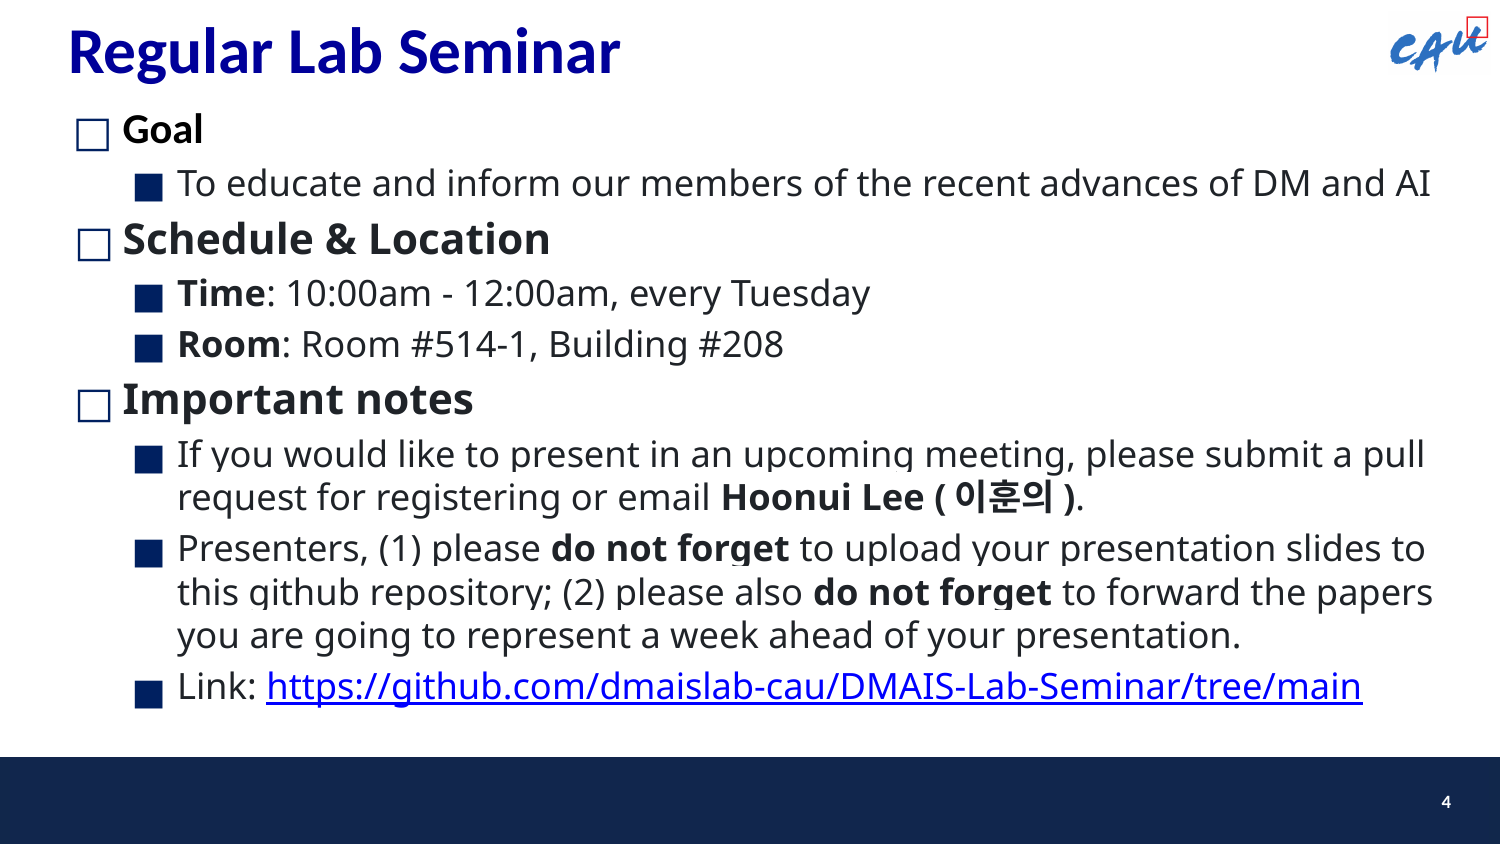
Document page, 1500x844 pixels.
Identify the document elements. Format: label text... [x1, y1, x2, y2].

list Goal To educate and inform our members of the recent advances of DM and AI Schedule & Location Time: 10:00am - 12:00am, every Tuesday Room: Room #514-1, Building #208 Important notes If you would like to present in an upcoming meeting, please submit a pull request for registering or email Hoonui Lee (이훈의). Presenters, (1) please do not forget to upload your presentation slides to this github repository; (2) please also do not forget to forward the papers you are going to represent a week ahead of your presentation. Link: https://github.com/dmaislab-cau/DMAIS-Lab-Seminar/tree/main [53, 94, 1459, 758]
picture [1388, 11, 1491, 75]
title Regular Lab Seminar [53, 0, 1350, 95]
picture [0, 757, 1500, 844]
